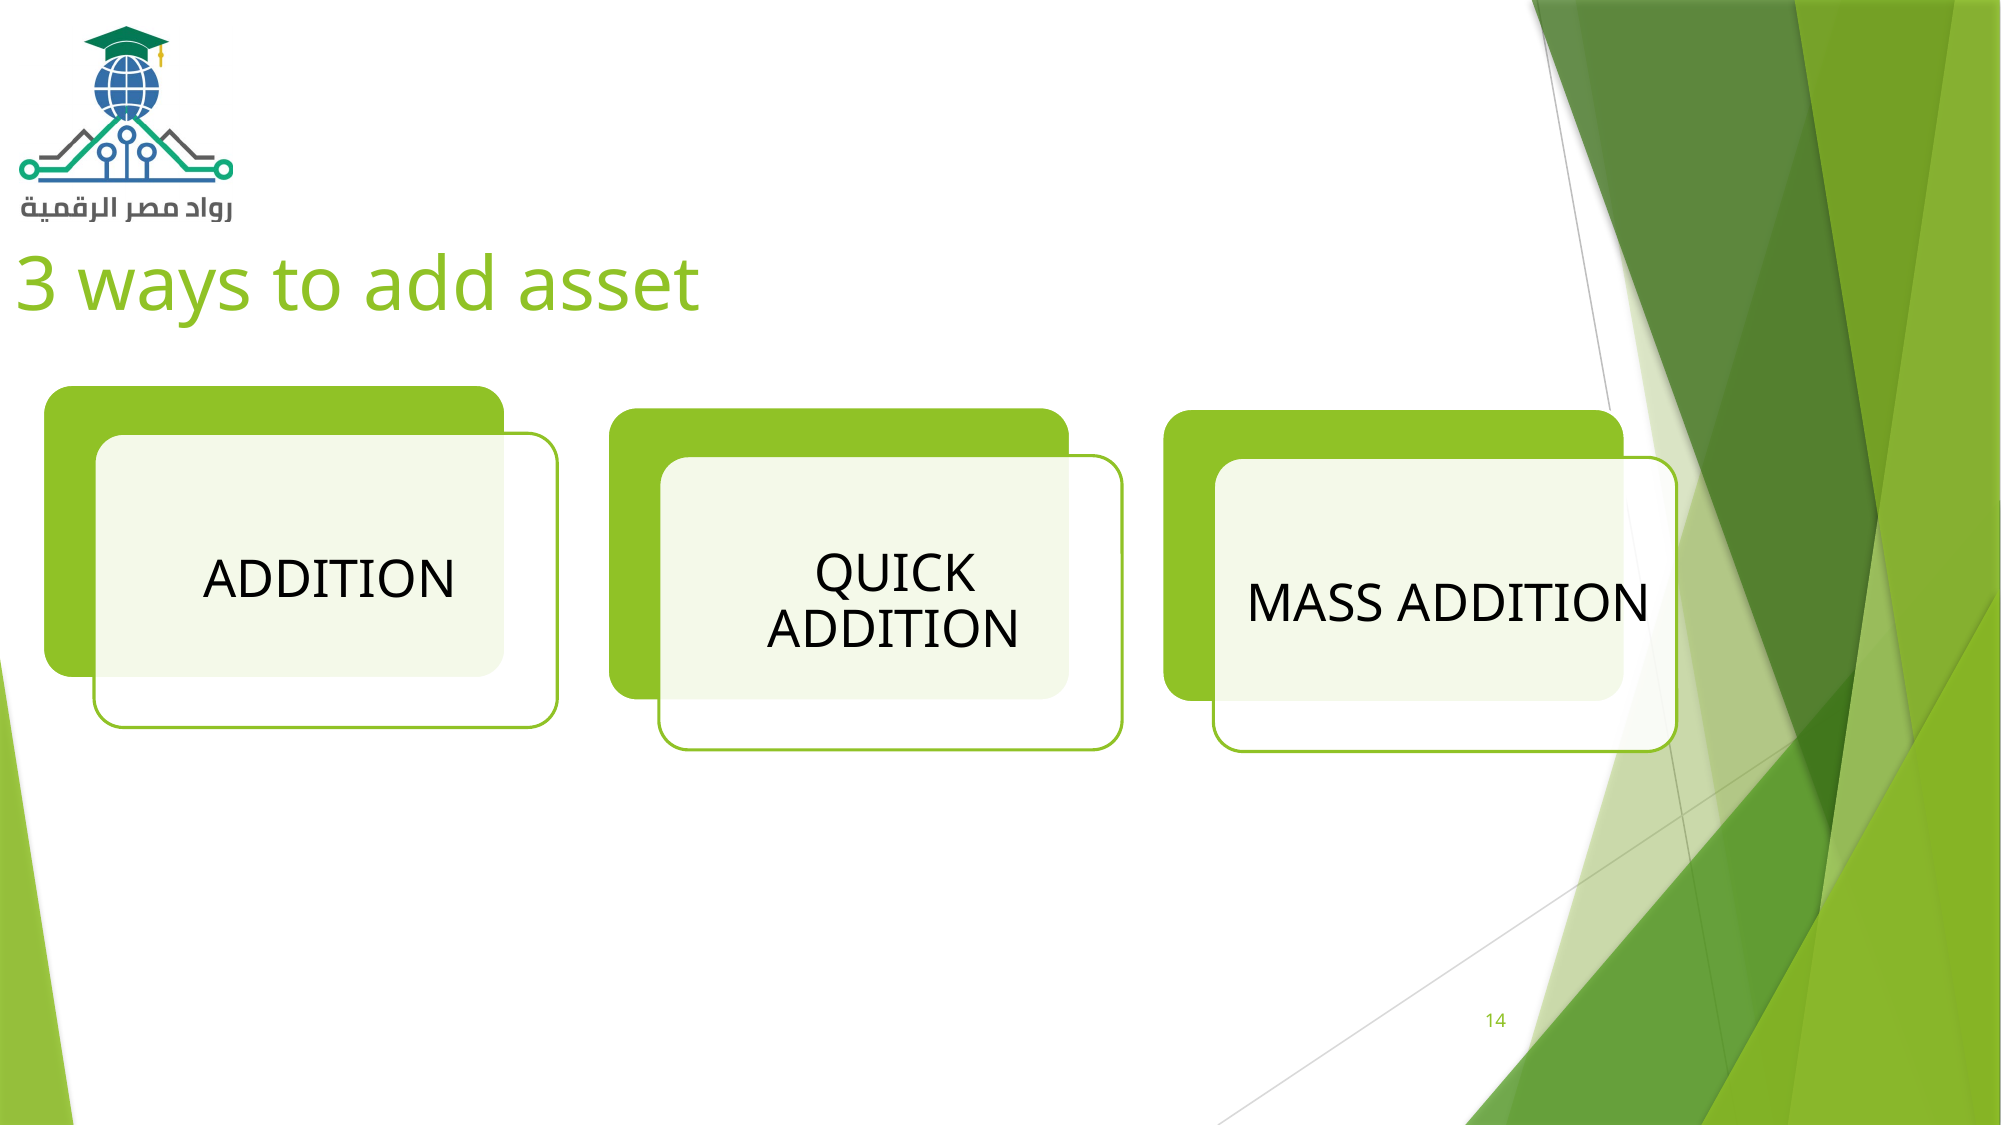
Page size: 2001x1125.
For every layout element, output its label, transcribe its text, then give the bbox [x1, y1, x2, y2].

title 3 ways to add asset [0, 228, 1411, 445]
picture [19, 26, 233, 222]
slide_number 14 [1409, 991, 1522, 1051]
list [40, 382, 1689, 774]
